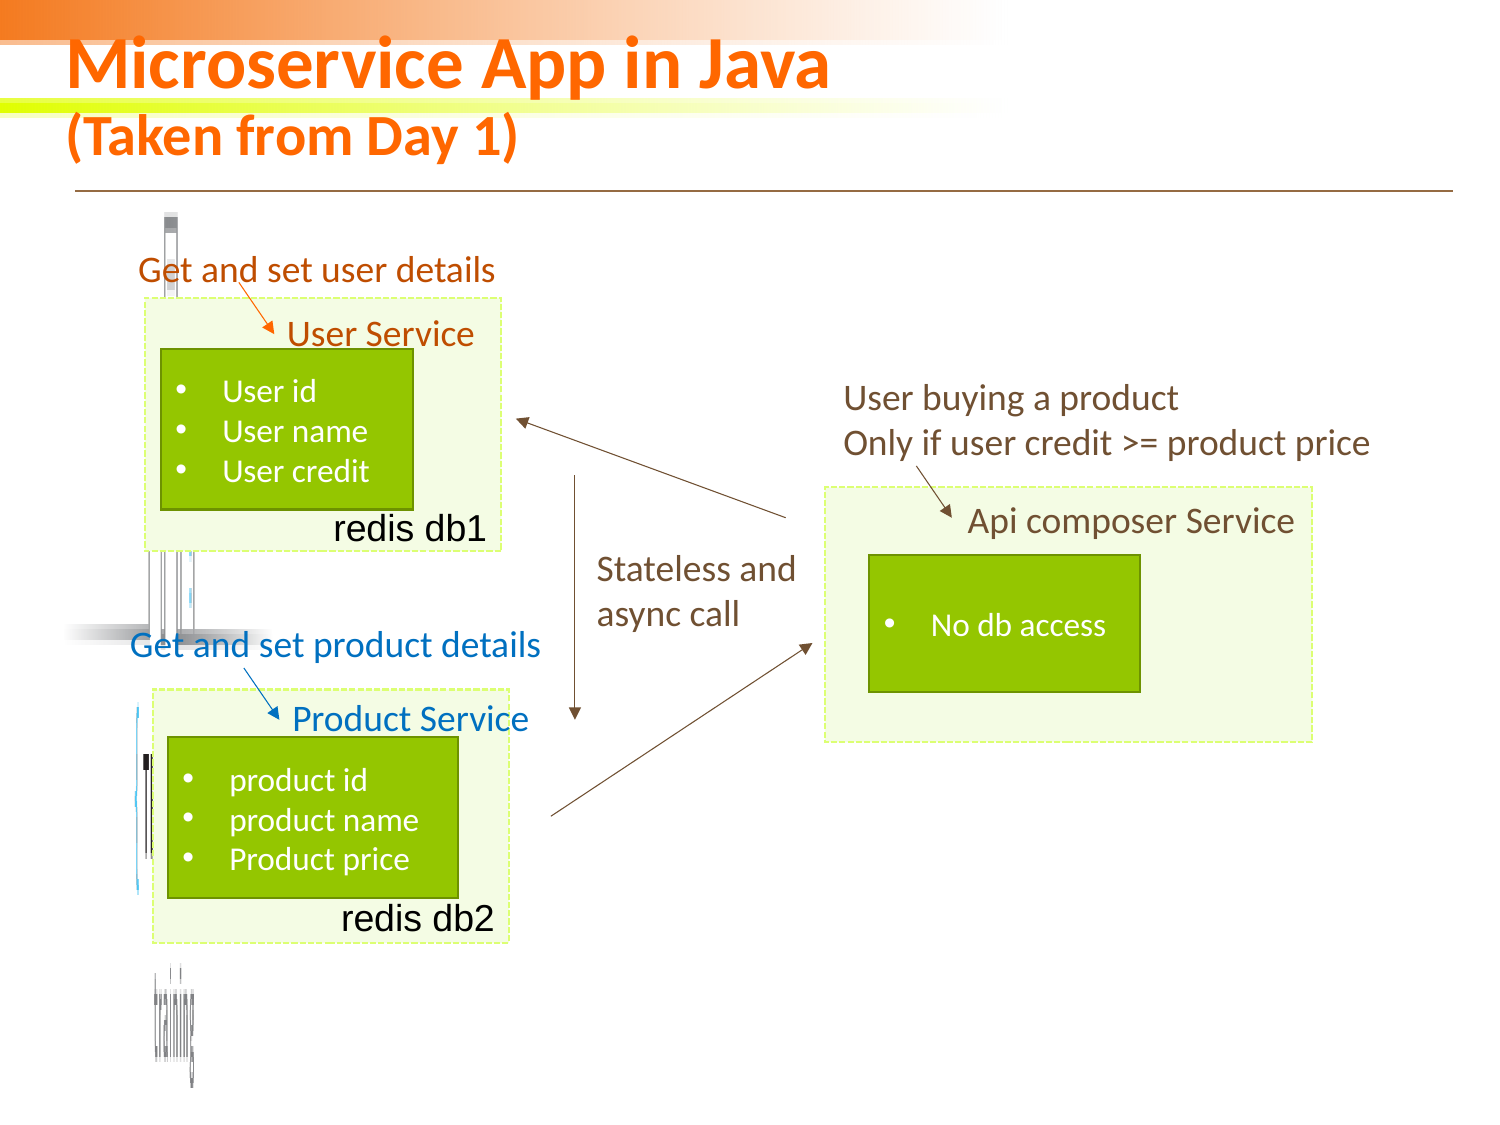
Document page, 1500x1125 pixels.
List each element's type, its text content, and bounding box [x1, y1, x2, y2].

text_box Stateless and async call [581, 536, 813, 642]
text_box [243, 667, 280, 720]
text_box Api composer Service [952, 489, 1311, 549]
text_box User id User name User credit [160, 348, 414, 511]
text_box Get and set product details [115, 612, 557, 673]
title Microservice App in Java (Taken from Day 1) [50, 0, 1475, 205]
text_box product id product name Product price [167, 736, 459, 899]
text_box [275, 297, 502, 496]
text_box [152, 688, 326, 944]
text_box redis db1 [318, 496, 503, 557]
text_box Product Service [277, 686, 545, 747]
text_box No db access [868, 554, 1141, 693]
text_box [550, 643, 813, 817]
text_box User Service [272, 301, 491, 361]
text_box Get and set user details [123, 237, 512, 297]
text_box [916, 465, 952, 518]
text_box User buying a product Only if user credit >= product price [828, 365, 1387, 471]
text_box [515, 418, 786, 518]
text_box [459, 747, 510, 886]
picture [0, 0, 1500, 1125]
text_box [824, 486, 1313, 743]
text_box redis db2 [326, 886, 510, 947]
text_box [238, 282, 275, 335]
text_box [144, 297, 318, 552]
